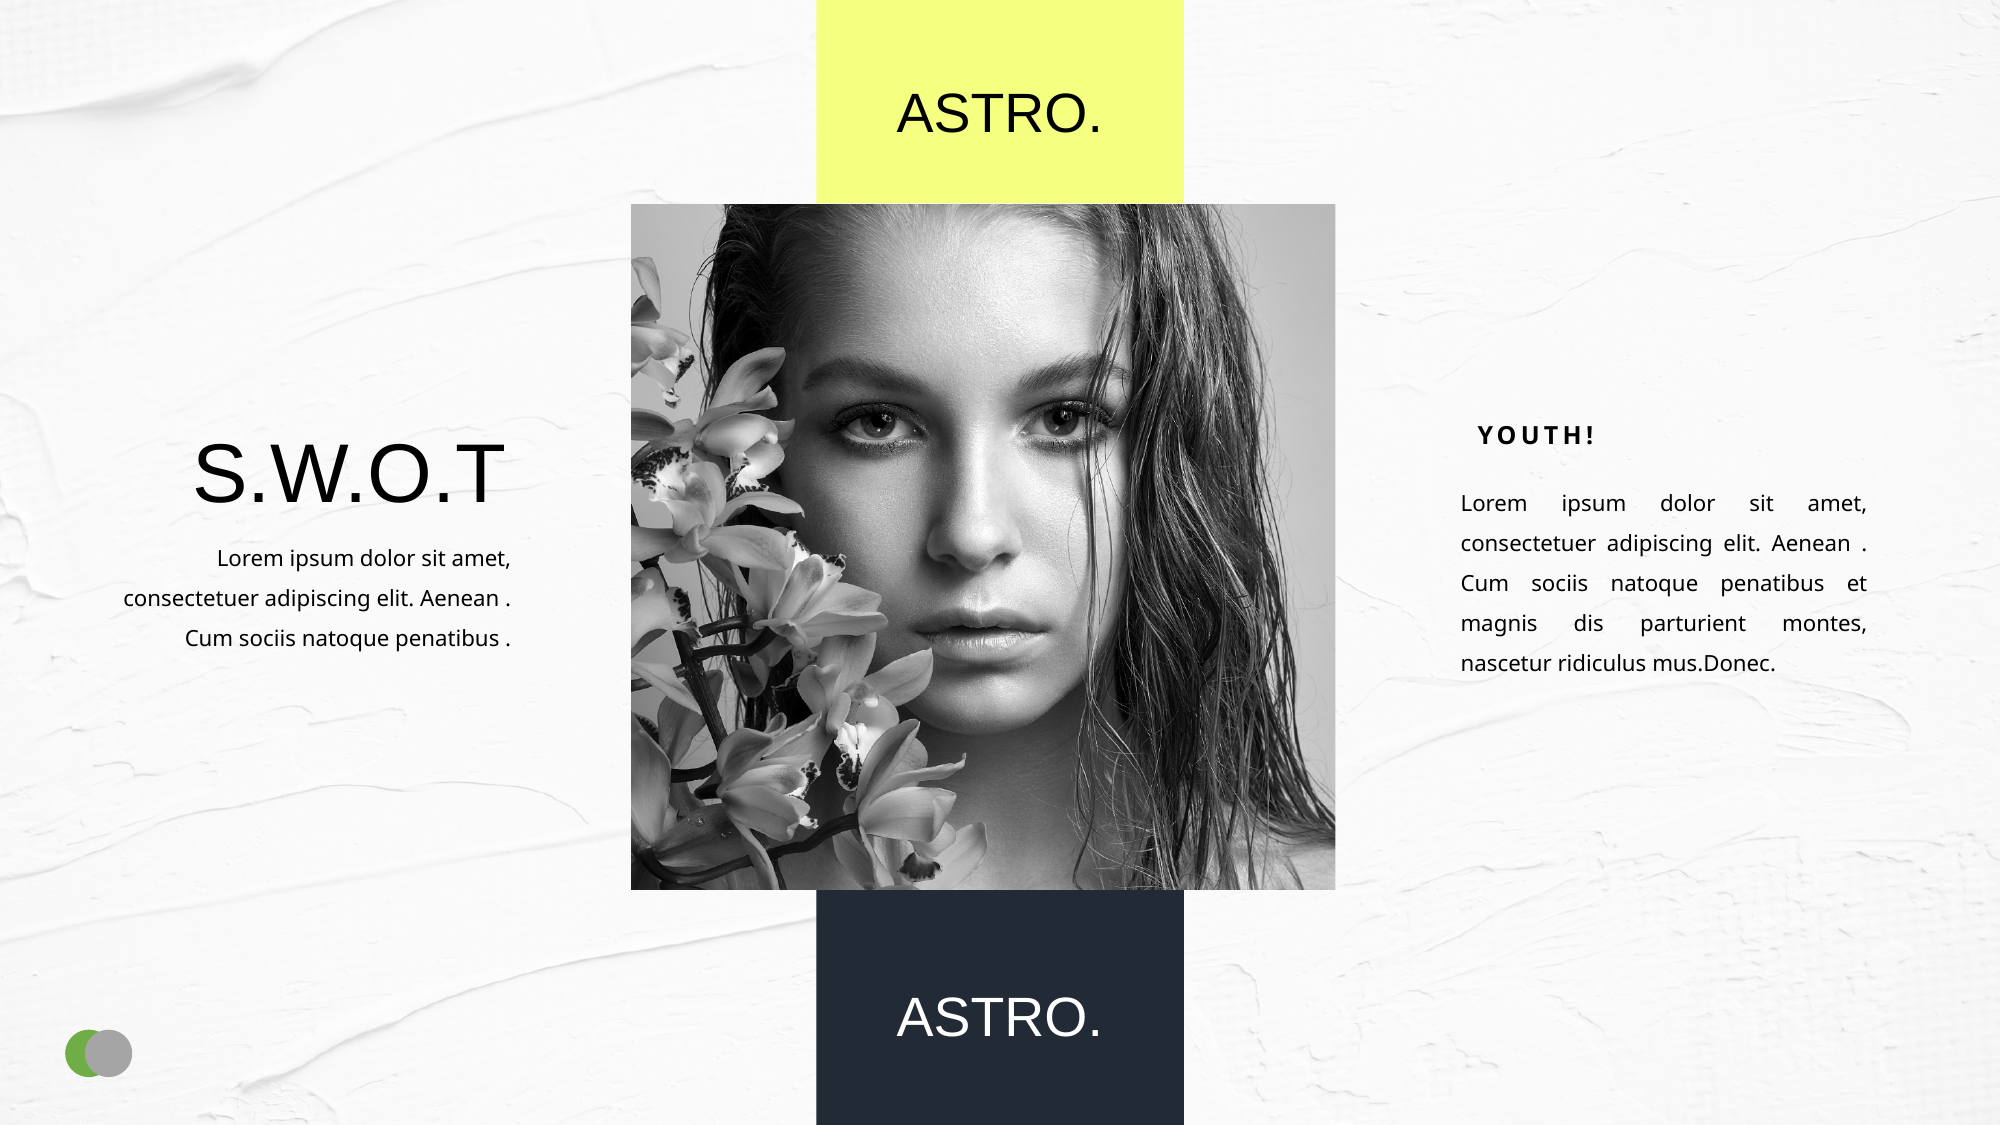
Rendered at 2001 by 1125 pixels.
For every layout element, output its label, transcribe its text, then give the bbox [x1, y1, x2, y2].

text_box S.W.O.T [132, 412, 522, 527]
text_box Lorem ipsum dolor sit amet, consectetuer adipiscing elit. Aenean . Cum sociis natoque penatibus . [104, 531, 522, 652]
picture [631, 204, 1336, 890]
text_box YOUTH! [1462, 412, 1609, 457]
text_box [65, 1029, 133, 1078]
text_box Lorem ipsum dolor sit amet, consectetuer adipiscing elit. Aenean . Cum sociis natoque penatibus et magnis dis parturient montes, nascetur ridiculus mus.Donec. [1460, 475, 1879, 676]
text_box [816, 890, 1184, 1125]
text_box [816, 0, 1184, 204]
